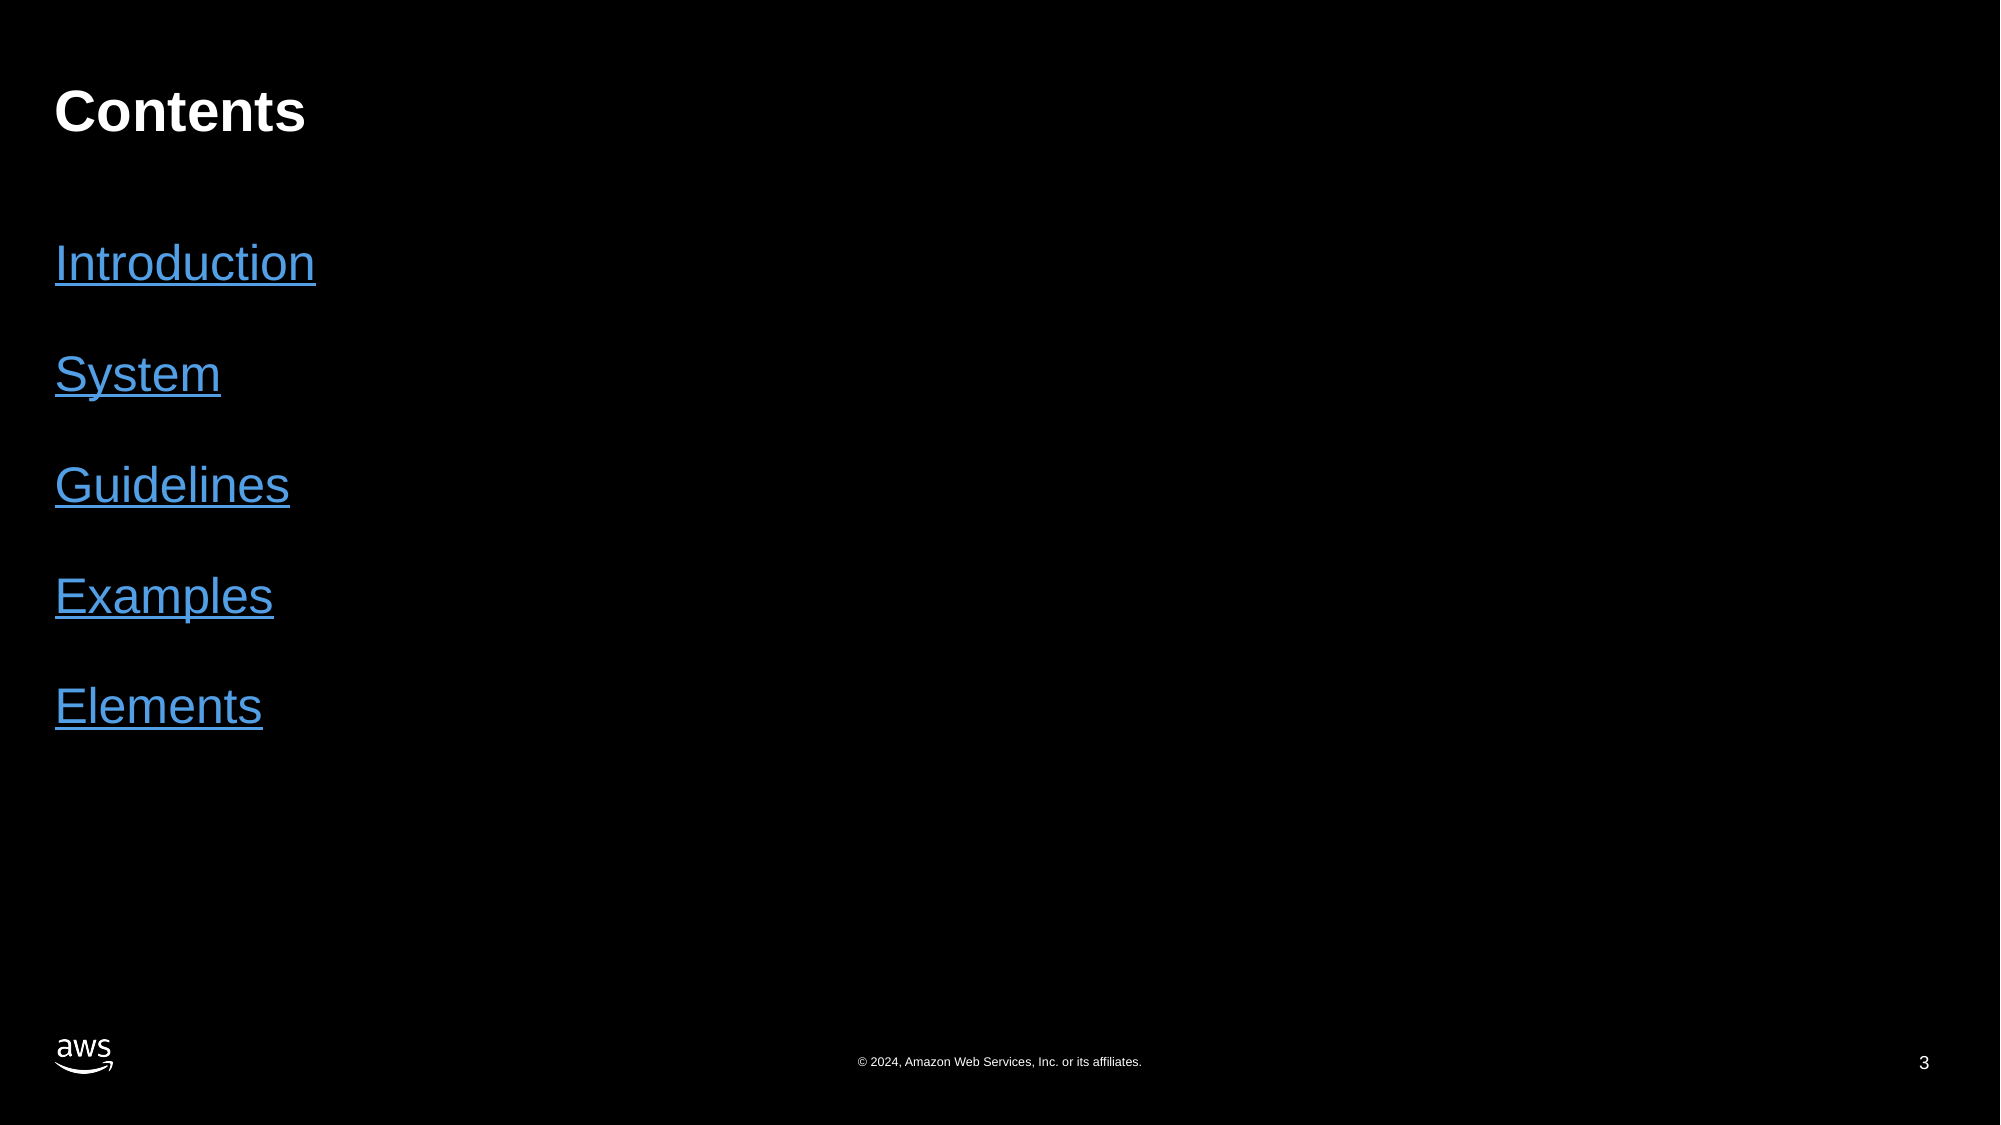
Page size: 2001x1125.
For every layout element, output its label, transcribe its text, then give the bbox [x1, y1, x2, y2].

slide_number 3 [1494, 1031, 1945, 1092]
picture [55, 1039, 113, 1074]
title Contents [39, 59, 1961, 166]
list Introduction System Guidelines Examples Elements [39, 192, 1961, 969]
footer © 2024, Amazon Web Services, Inc. or its affiliates. [662, 1031, 1338, 1092]
